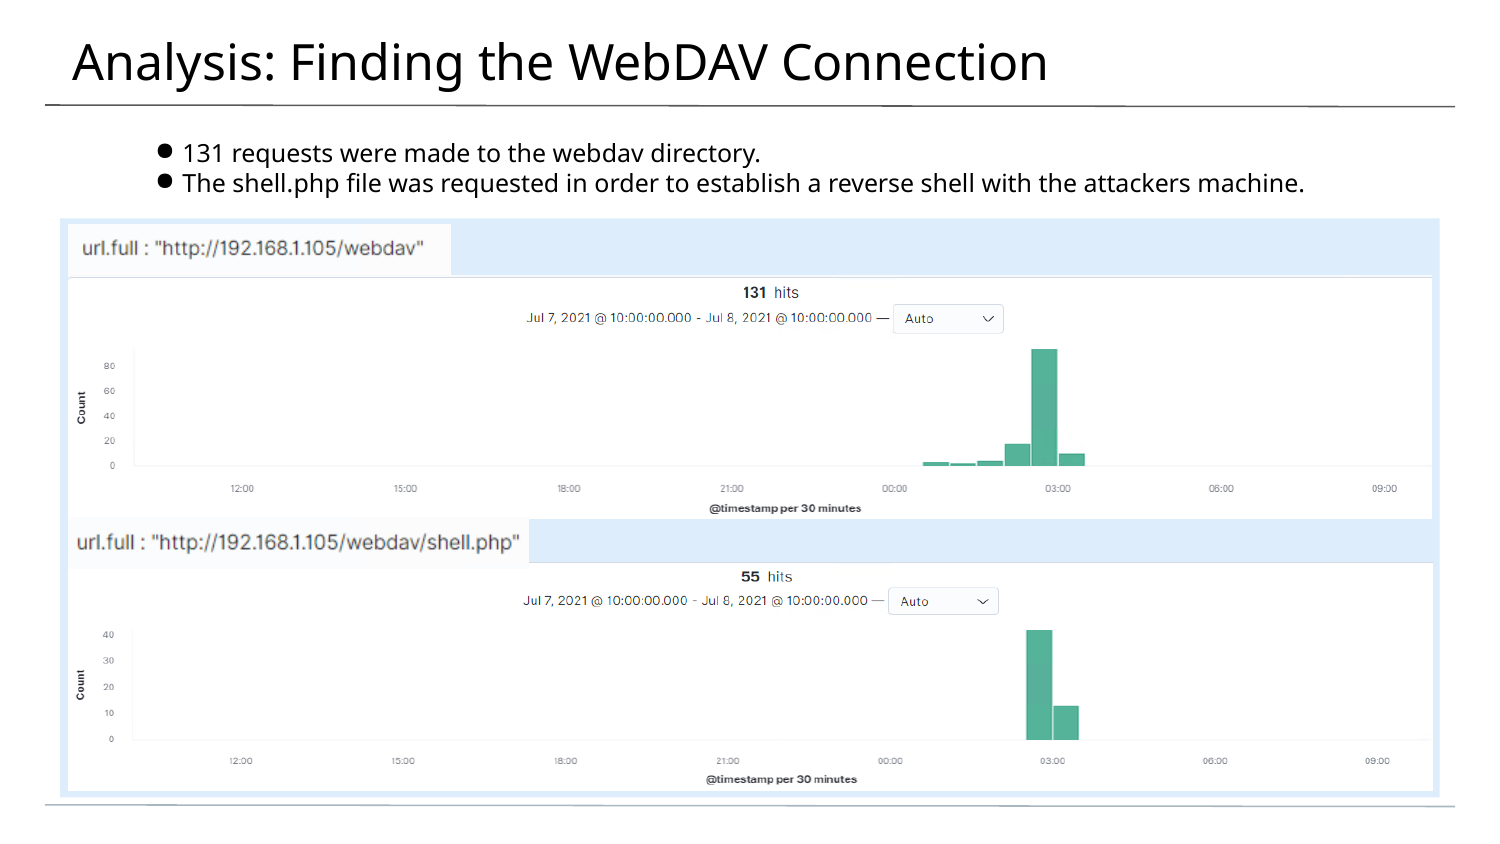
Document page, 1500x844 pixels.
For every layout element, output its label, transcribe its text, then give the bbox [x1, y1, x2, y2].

subtitle 131 requests were made to the webdav directory. The shell.php file was requested in order to establish a reverse shell with the attackers machine. [54, 122, 1440, 219]
picture [67, 224, 1433, 791]
text_box [60, 219, 1440, 798]
title Analysis: Finding the WebDAV Connection [0, 0, 1500, 88]
